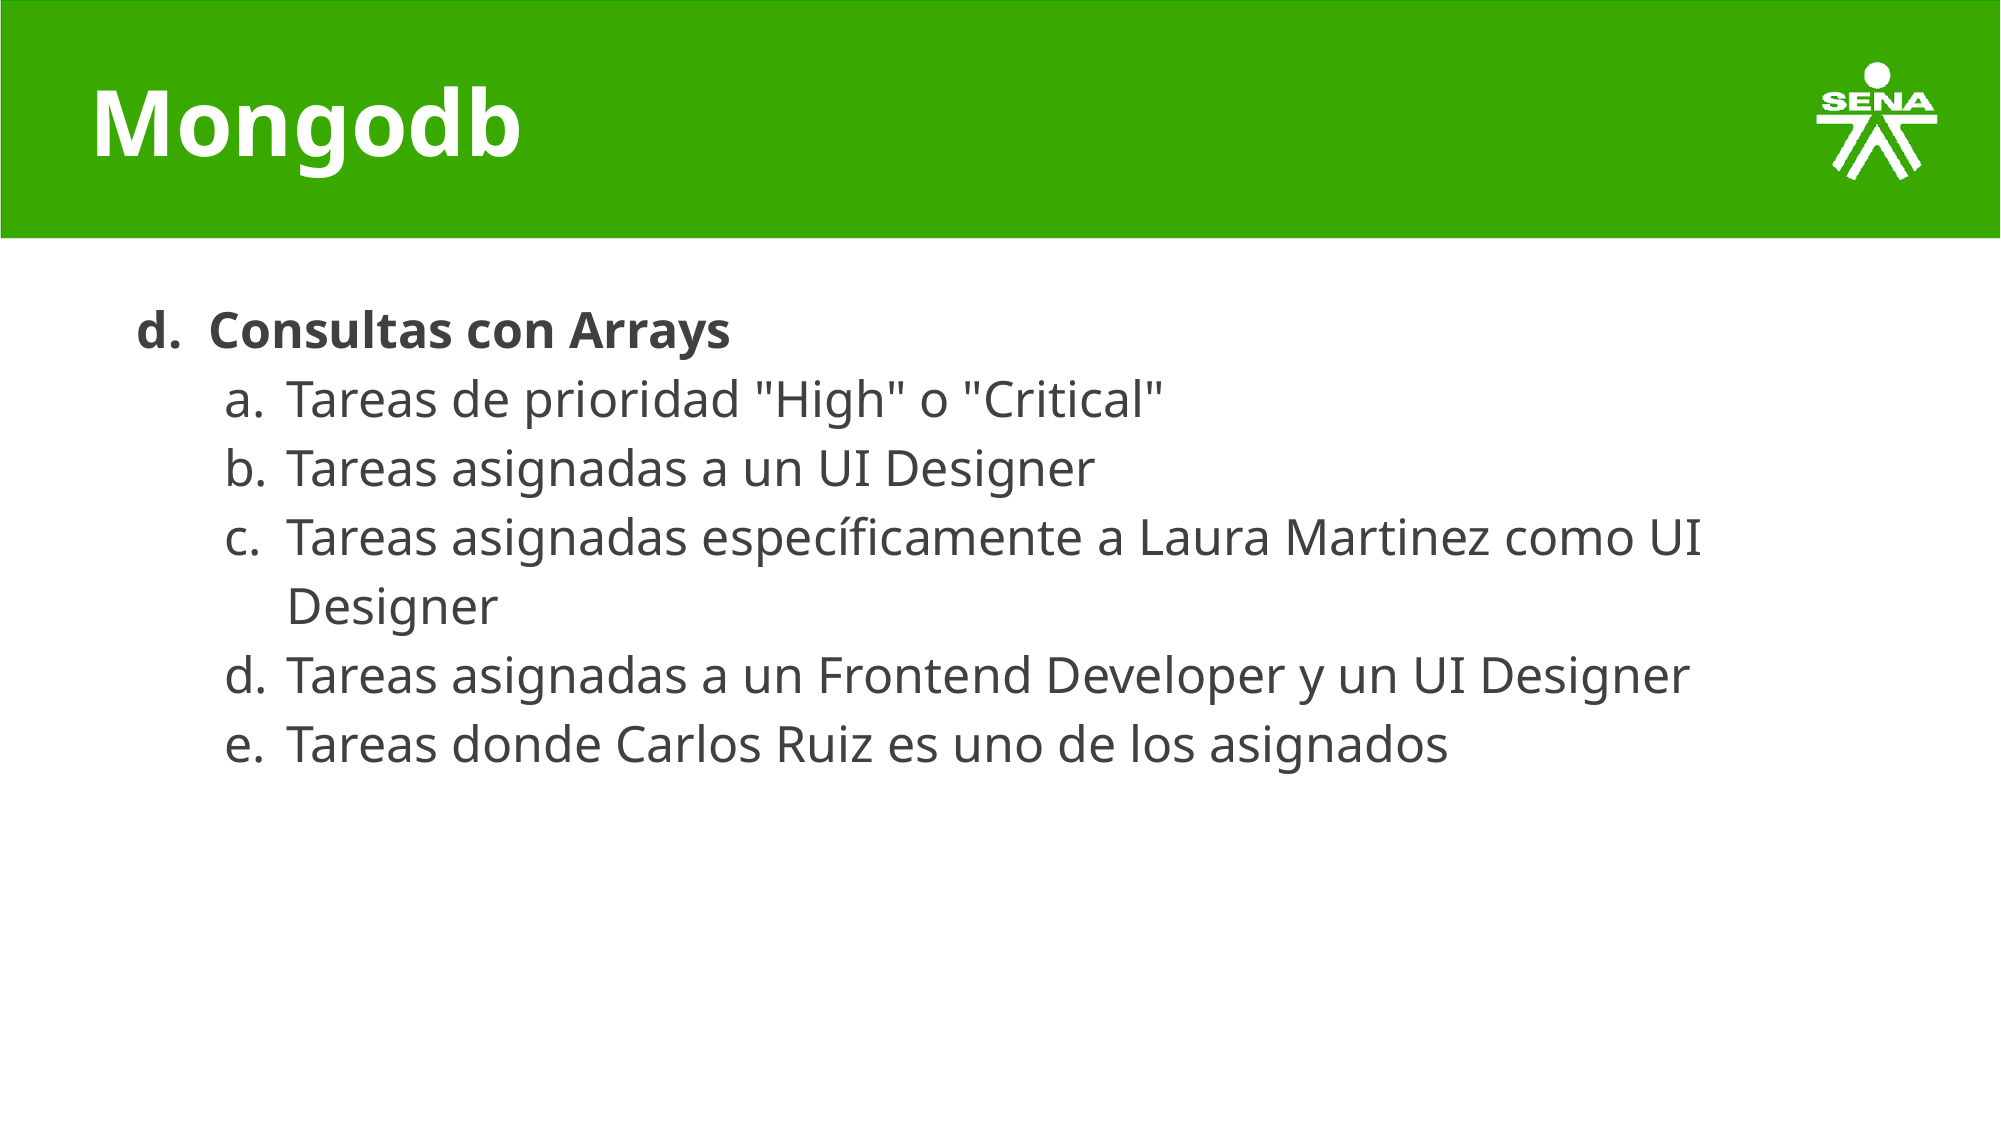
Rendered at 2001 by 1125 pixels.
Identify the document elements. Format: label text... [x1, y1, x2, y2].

title Mongodb [74, 18, 1800, 236]
picture [0, 0, 2001, 1125]
text_box d. Consultas con Arrays Tareas de prioridad "High" o "Critical" Tareas asignadas a un UI Designer Tareas asignadas específicamente a Laura Martinez como UI Designer Tareas asignadas a un Frontend Developer y un UI Designer Tareas donde Carlos Ruiz es uno de los asignados [121, 281, 1800, 1065]
